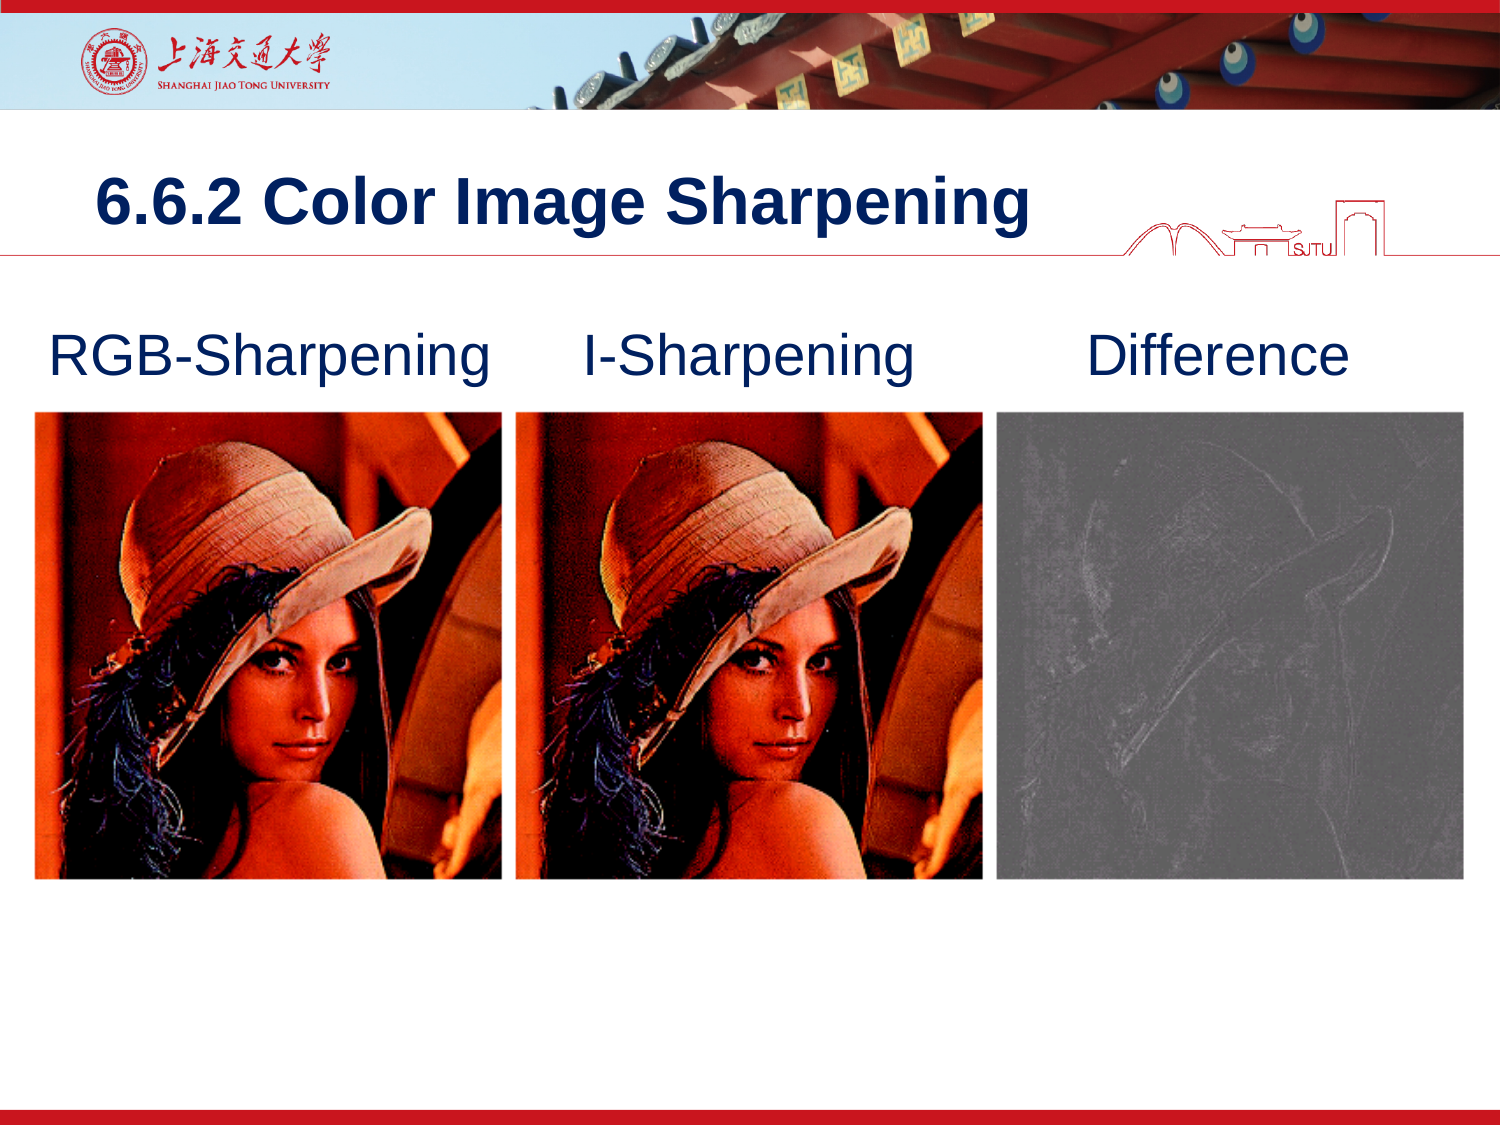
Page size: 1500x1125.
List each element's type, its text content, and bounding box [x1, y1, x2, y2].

picture [0, 200, 1500, 256]
text_box I-Sharpening [567, 309, 933, 395]
text_box RGB-Sharpening [33, 309, 513, 395]
text_box Difference [1071, 309, 1386, 395]
picture [0, 0, 1500, 110]
picture [33, 410, 1467, 883]
title 6.6.2 Color Image Sharpening [81, 159, 1455, 254]
